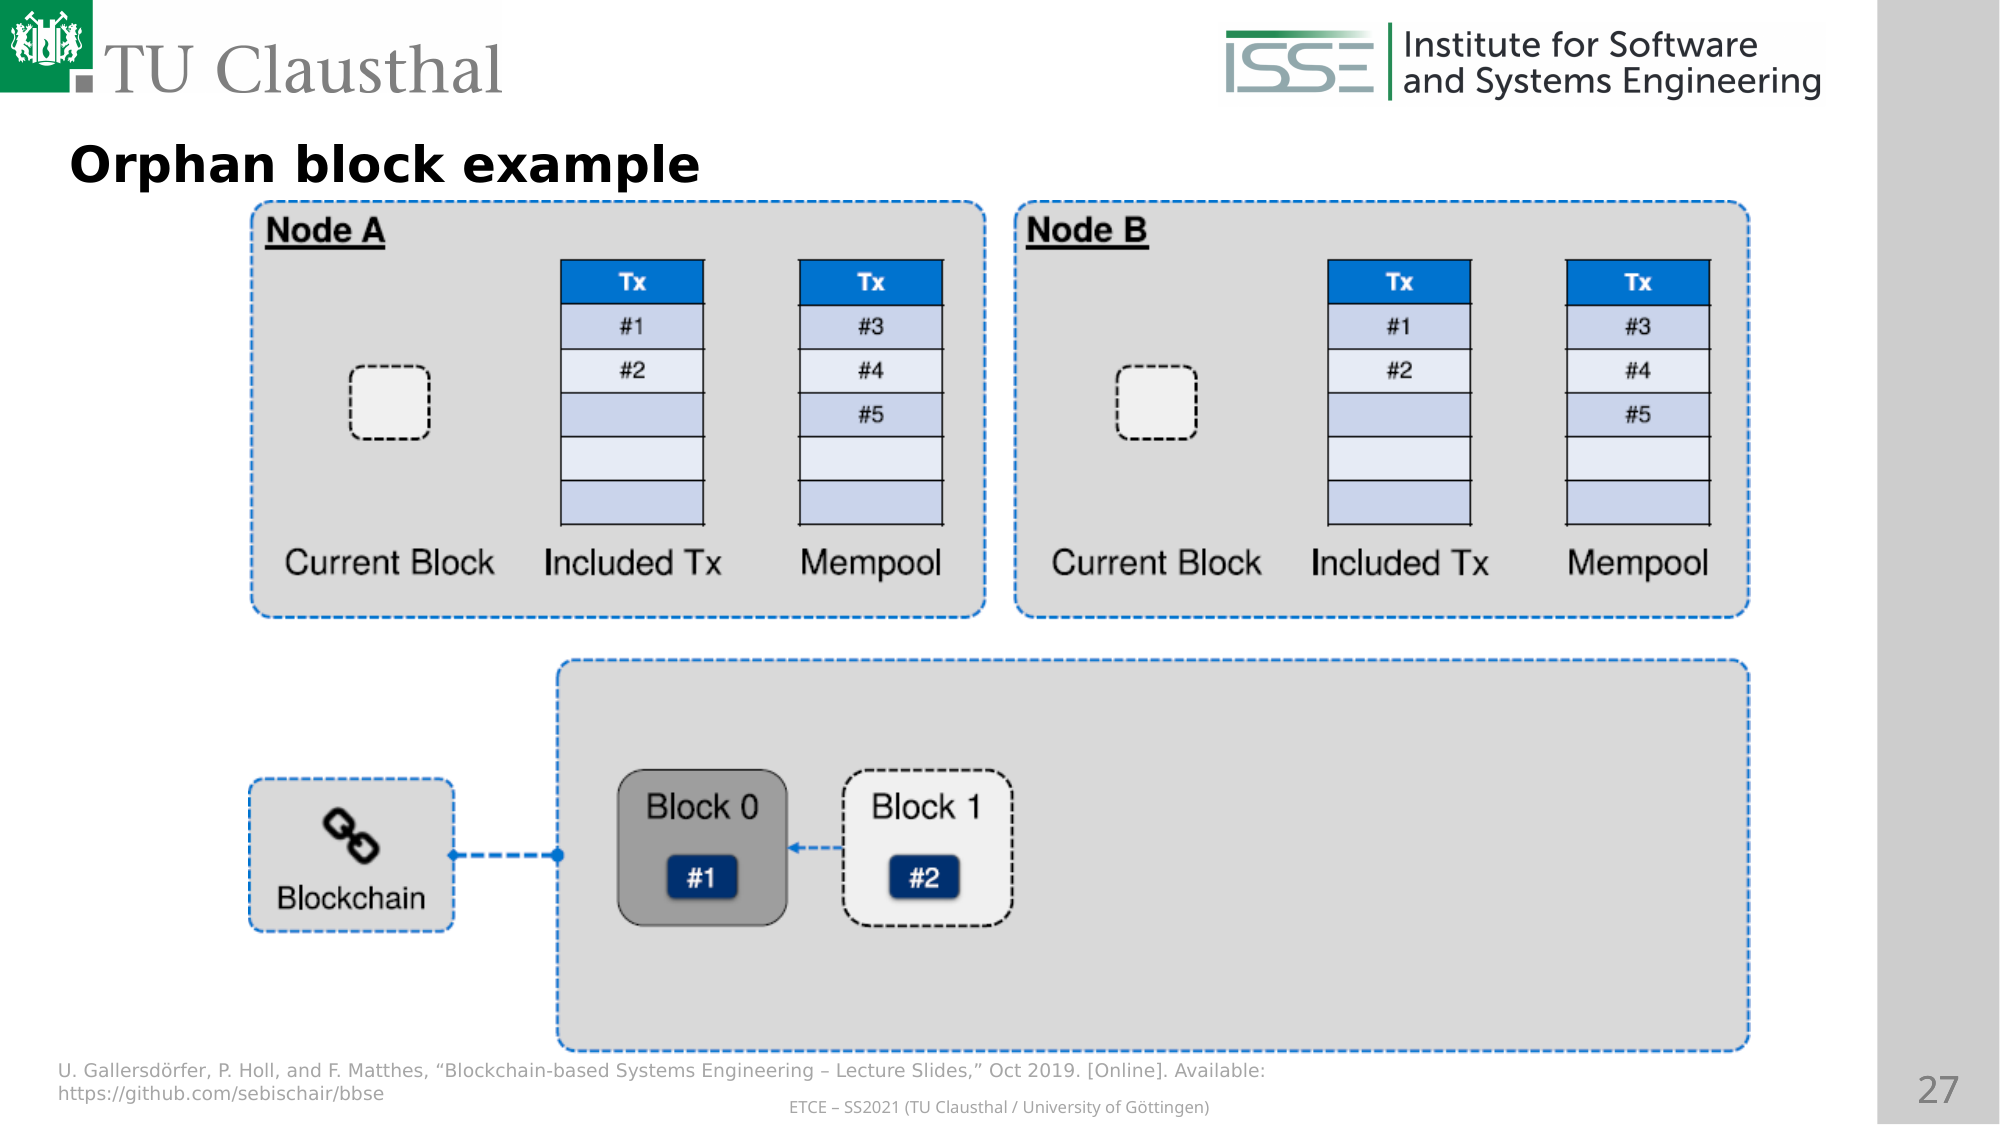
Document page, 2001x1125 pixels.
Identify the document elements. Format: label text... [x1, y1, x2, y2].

text_box Orphan block example [54, 125, 1819, 208]
picture [1218, 22, 1826, 107]
text_box U. Gallersdörfer, P. Holl, and F. Matthes, “Blockchain-based Systems Engineering – Lecture Slides,” Oct 2019. [Online]. Available: https://github.com/sebischair/bbse [43, 1051, 1521, 1112]
text_box ETCE – SS2021 (TU Clausthal / University of Göttingen) [0, 1089, 2000, 1125]
picture [0, 0, 502, 93]
picture [248, 200, 1751, 1054]
